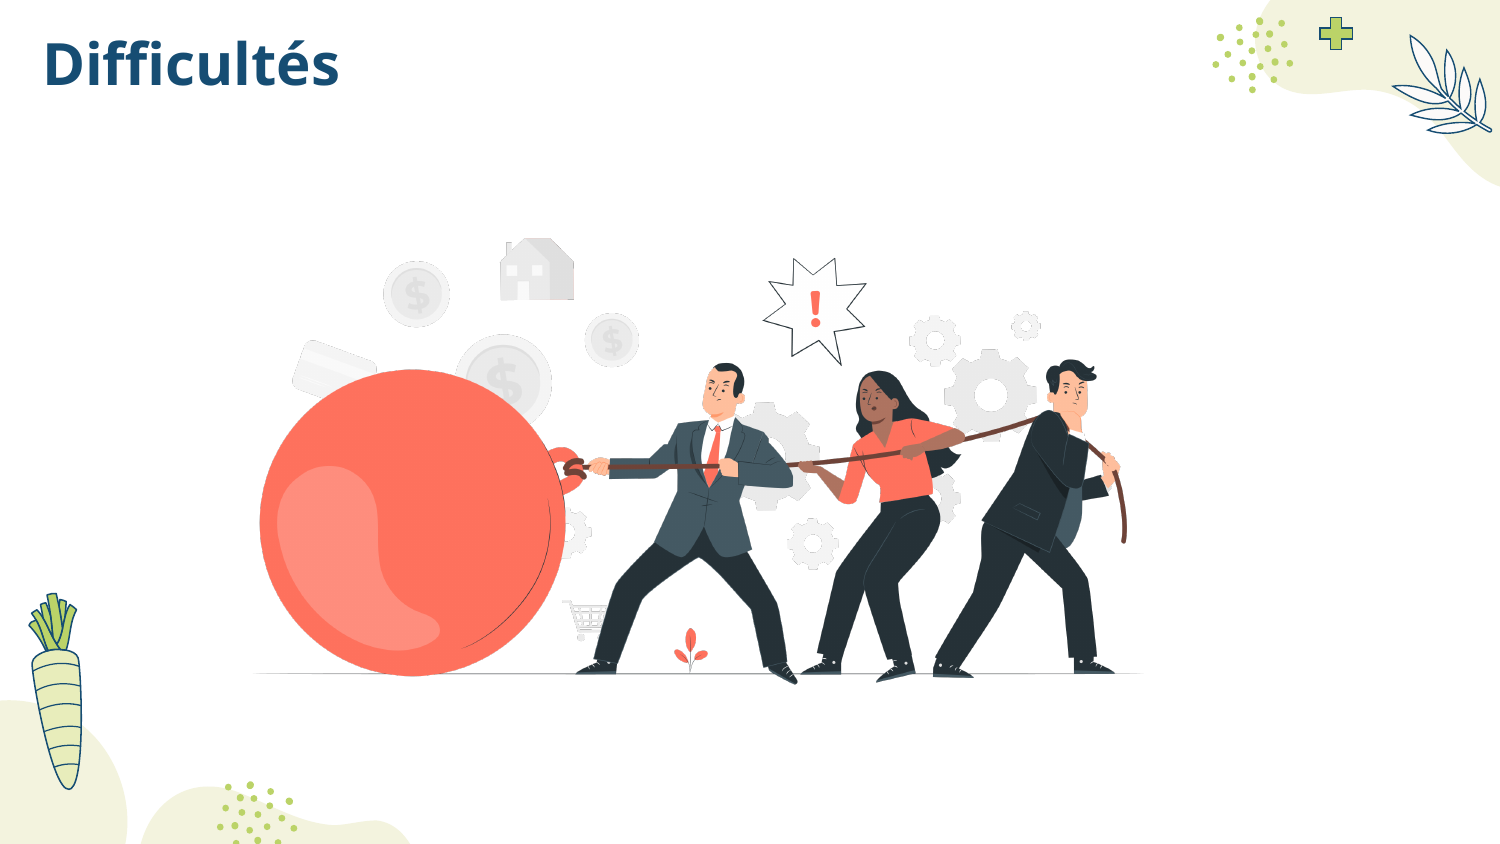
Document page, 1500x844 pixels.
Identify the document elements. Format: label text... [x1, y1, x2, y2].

title Difficultés [27, 12, 1473, 106]
picture [225, 134, 1166, 762]
